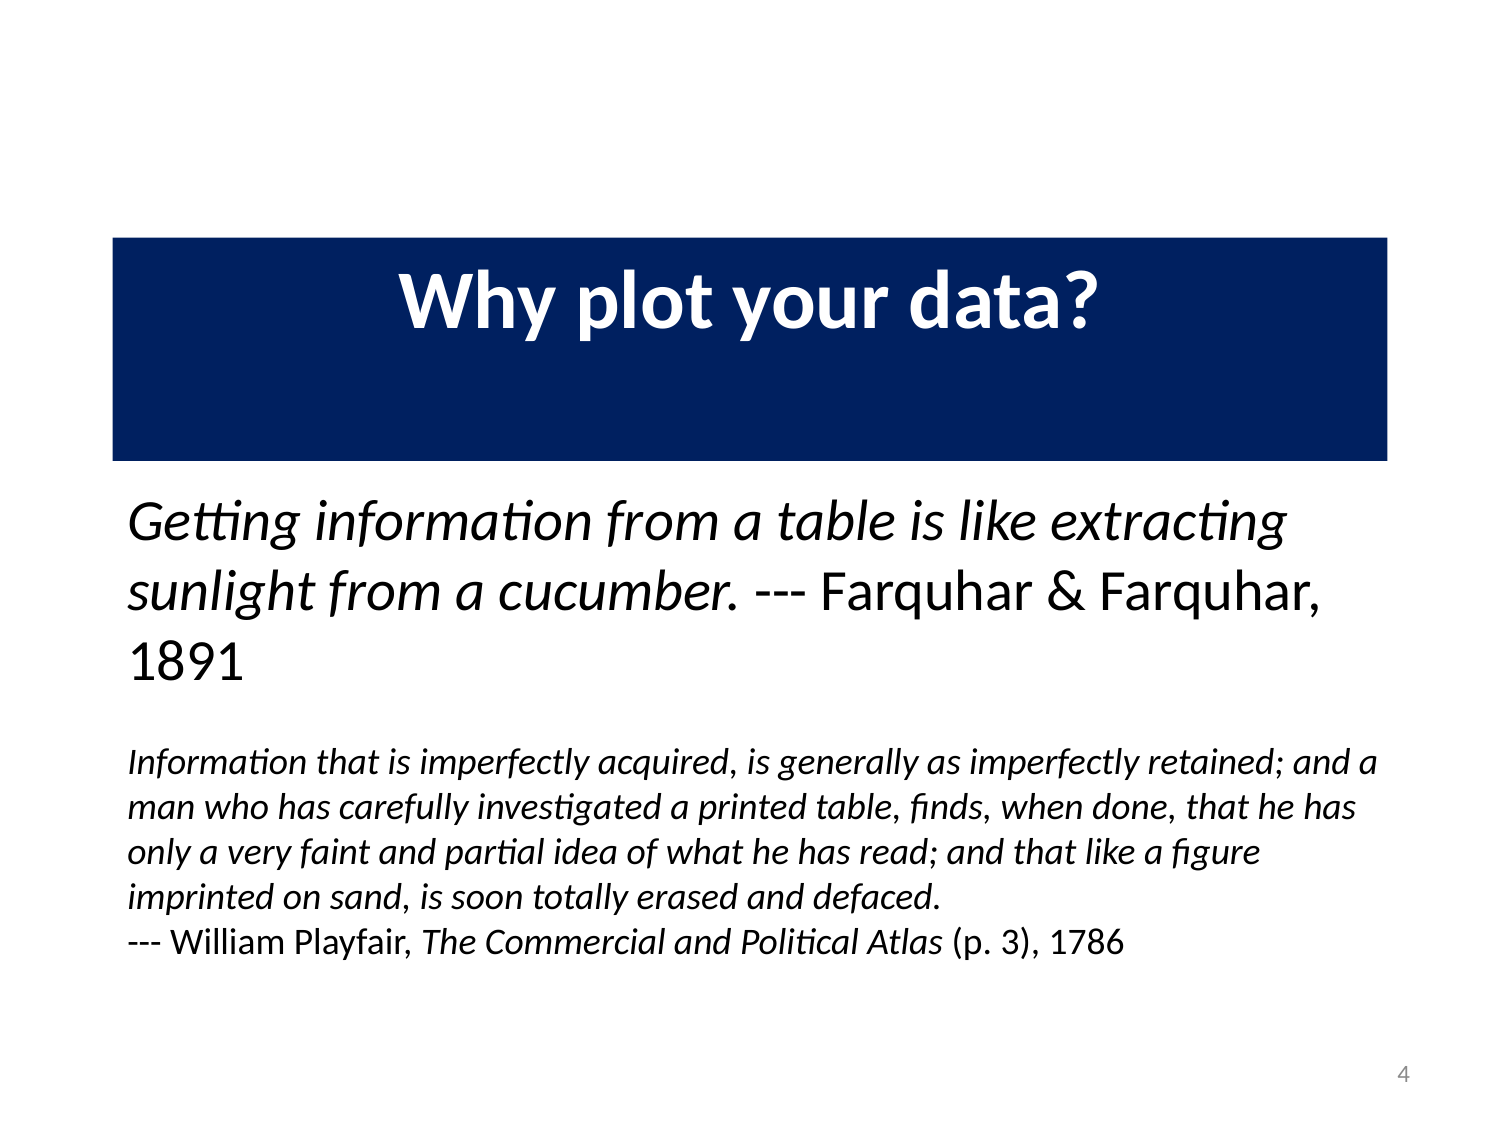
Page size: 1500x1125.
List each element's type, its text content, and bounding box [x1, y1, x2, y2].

slide_number 4 [1074, 1042, 1425, 1103]
text_box Getting information from a table is like extracting sunlight from a cucumber. --- Farquhar & Farquhar, 1891 Information that is imperfectly acquired, is generally as imperfectly retained; and a man who has carefully investigated a printed table, finds, when done, that he has only a very faint and partial idea of what he has read; and that like a figure imprinted on sand, is soon totally erased and defaced. --- William Playfair, The Commercial and Political Atlas (p. 3), 1786 [112, 474, 1400, 1060]
title Why plot your data? [112, 237, 1388, 461]
